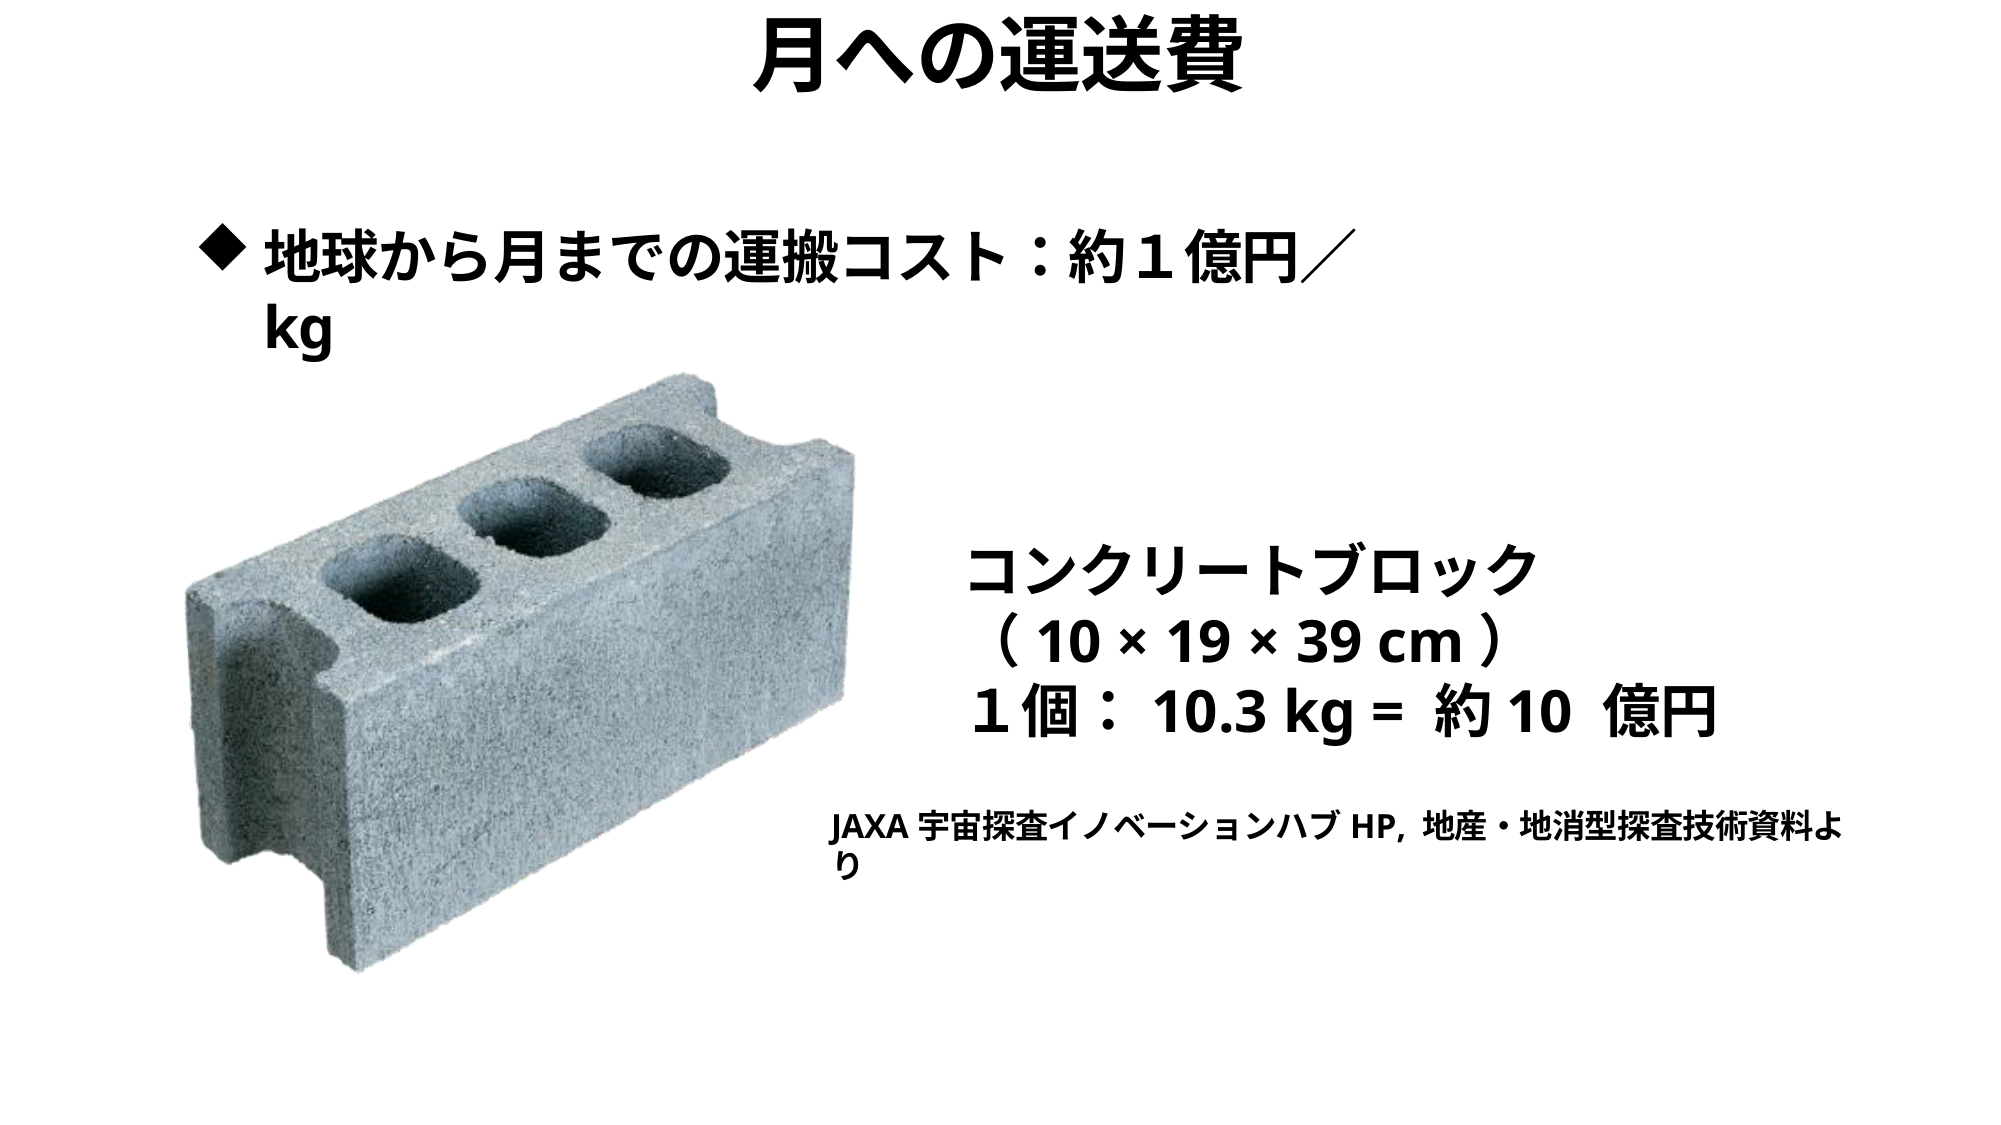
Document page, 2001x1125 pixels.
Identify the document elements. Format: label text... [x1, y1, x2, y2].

title 月への運送費 [0, 0, 1997, 147]
picture [137, 309, 903, 1037]
text_box コンクリートブロック （10 × 19 × 39 cm） １個：10.3 kg = 約10 億円 JAXA宇宙探査イノベーションハブHP, 地産・地消型探査技術資料より [903, 531, 1876, 886]
text_box 地球から月までの運搬コスト：約１億円／kg [191, 217, 1436, 360]
